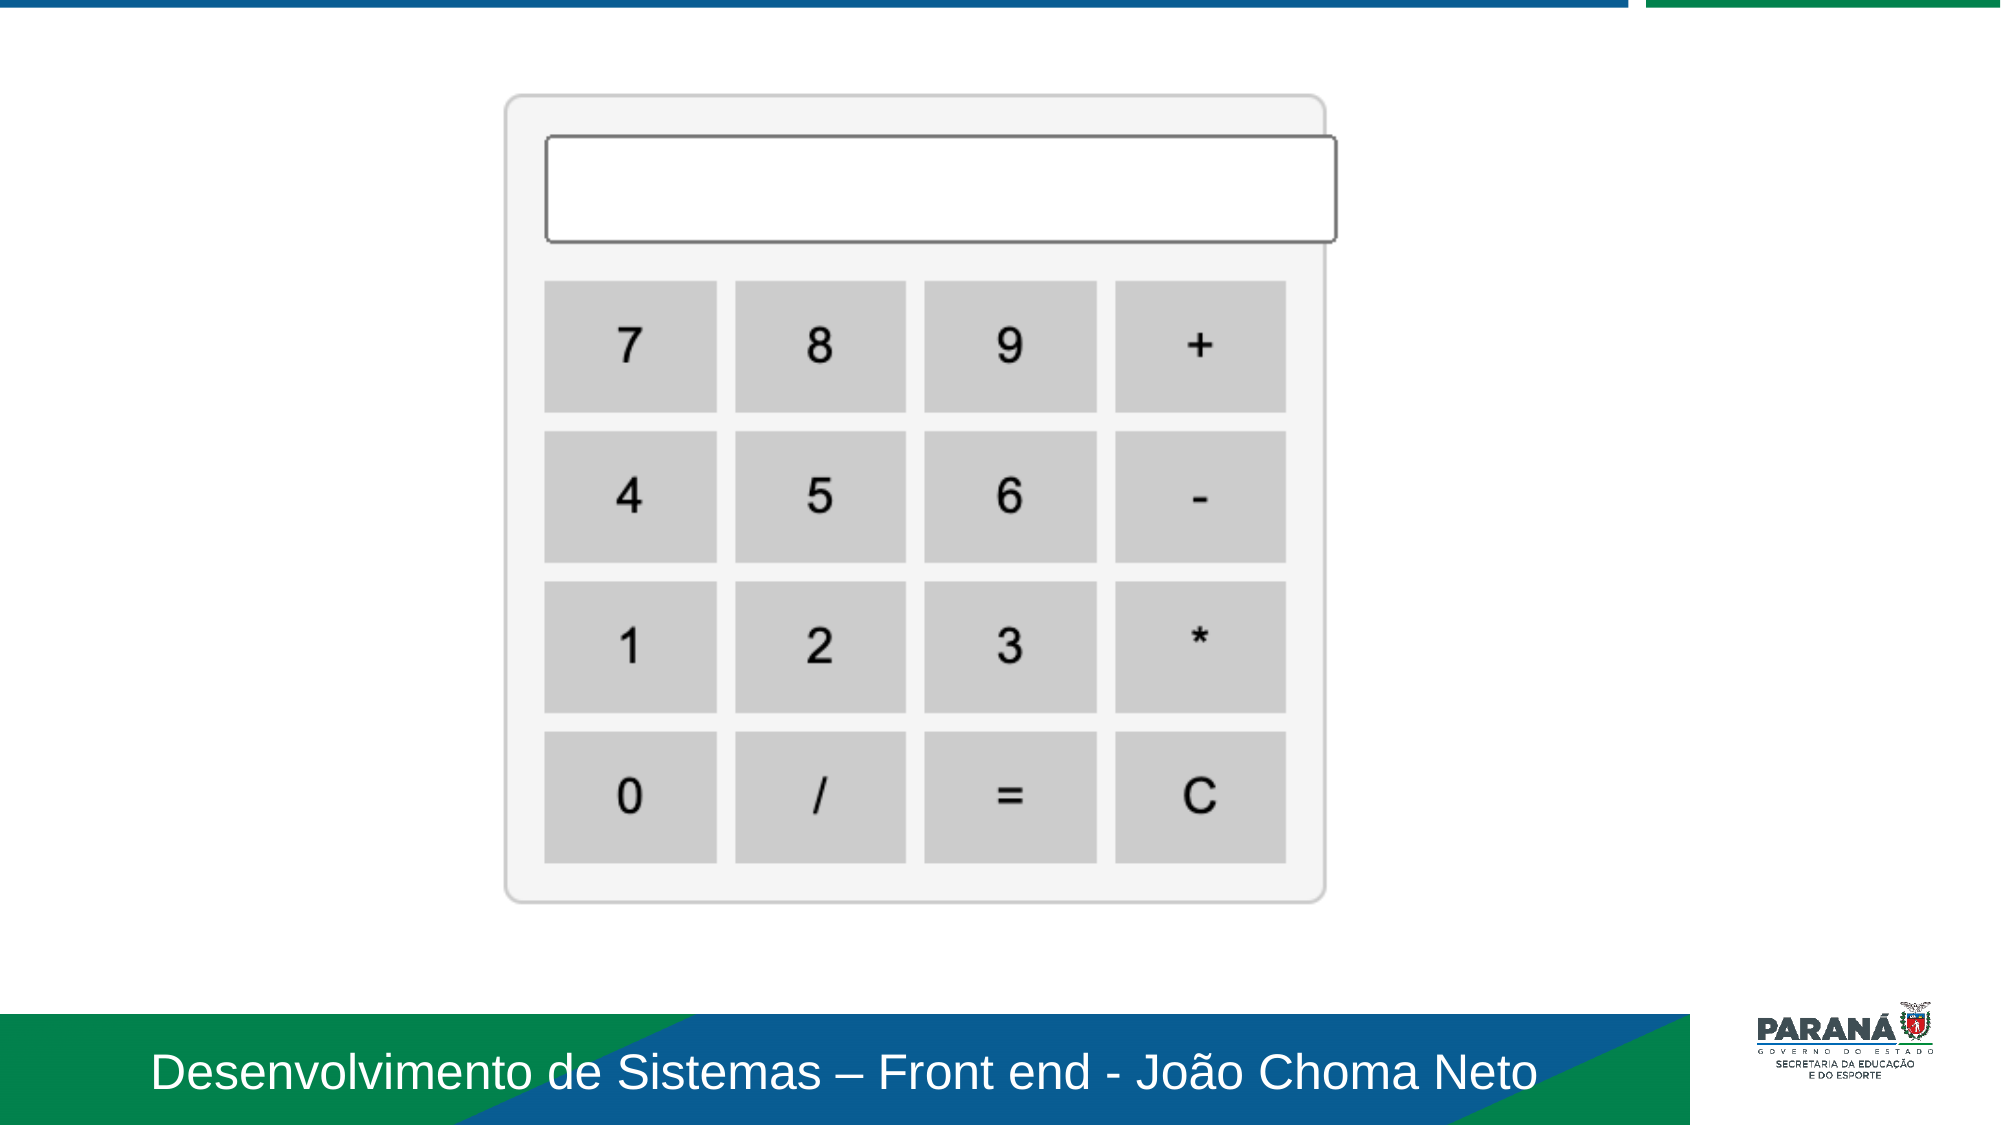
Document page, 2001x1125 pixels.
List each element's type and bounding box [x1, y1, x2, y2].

picture [1757, 1002, 1933, 1081]
picture [0, 31, 1690, 1125]
